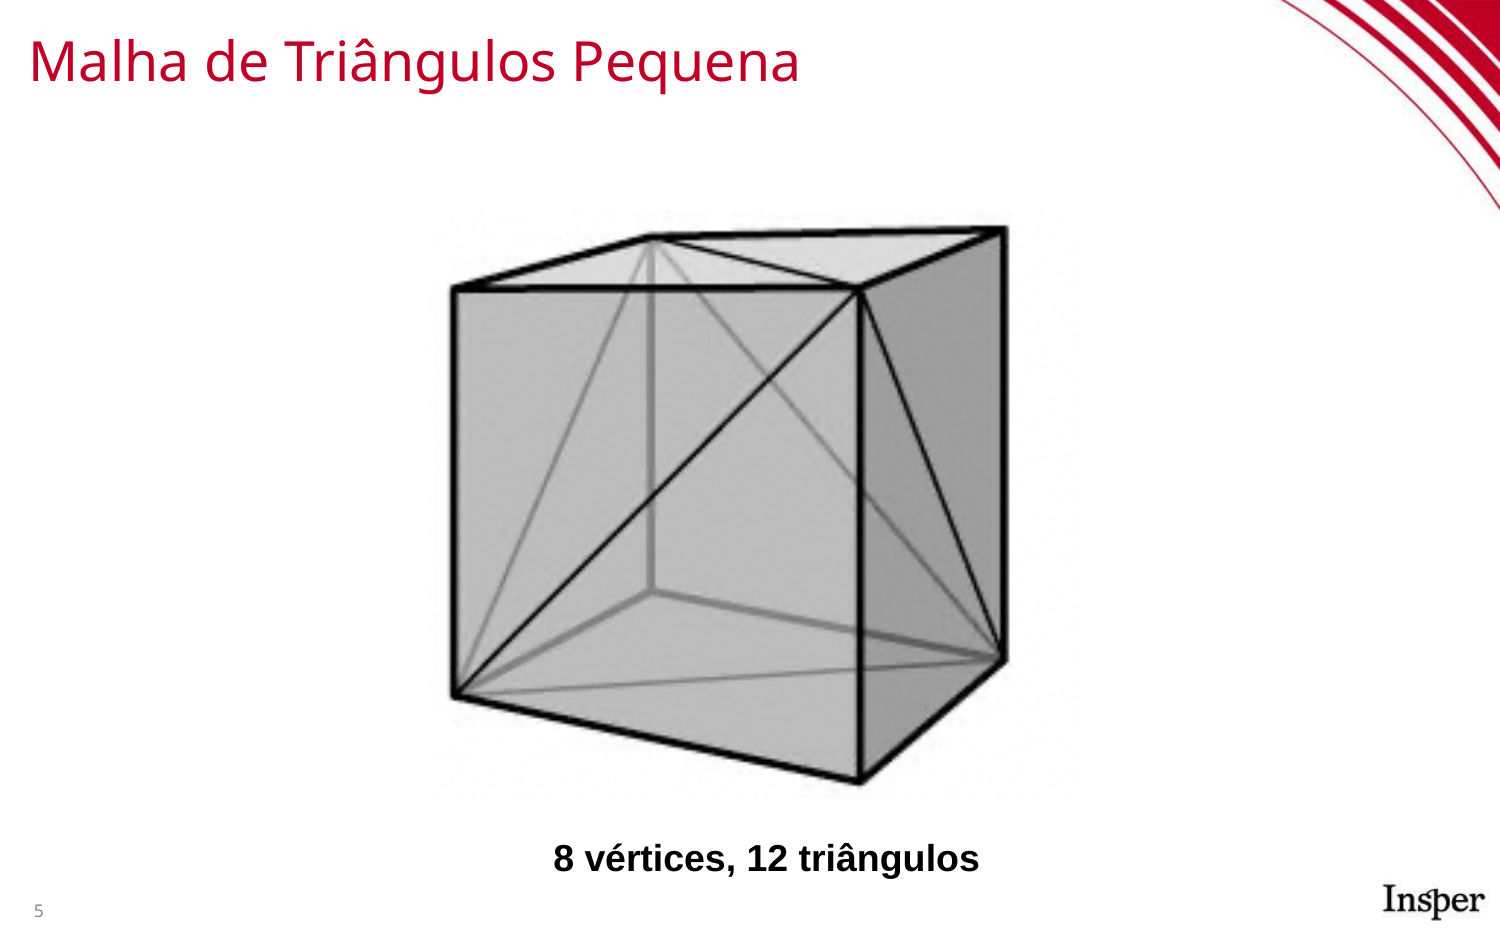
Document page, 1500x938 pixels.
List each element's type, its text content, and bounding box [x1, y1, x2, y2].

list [427, 209, 1083, 804]
picture [249, 0, 1500, 938]
text_box 8 vértices, 12 triângulos [538, 826, 1061, 888]
slide_number 5 [0, 887, 78, 938]
title Malha de Triângulos Pequena [13, 18, 1397, 104]
